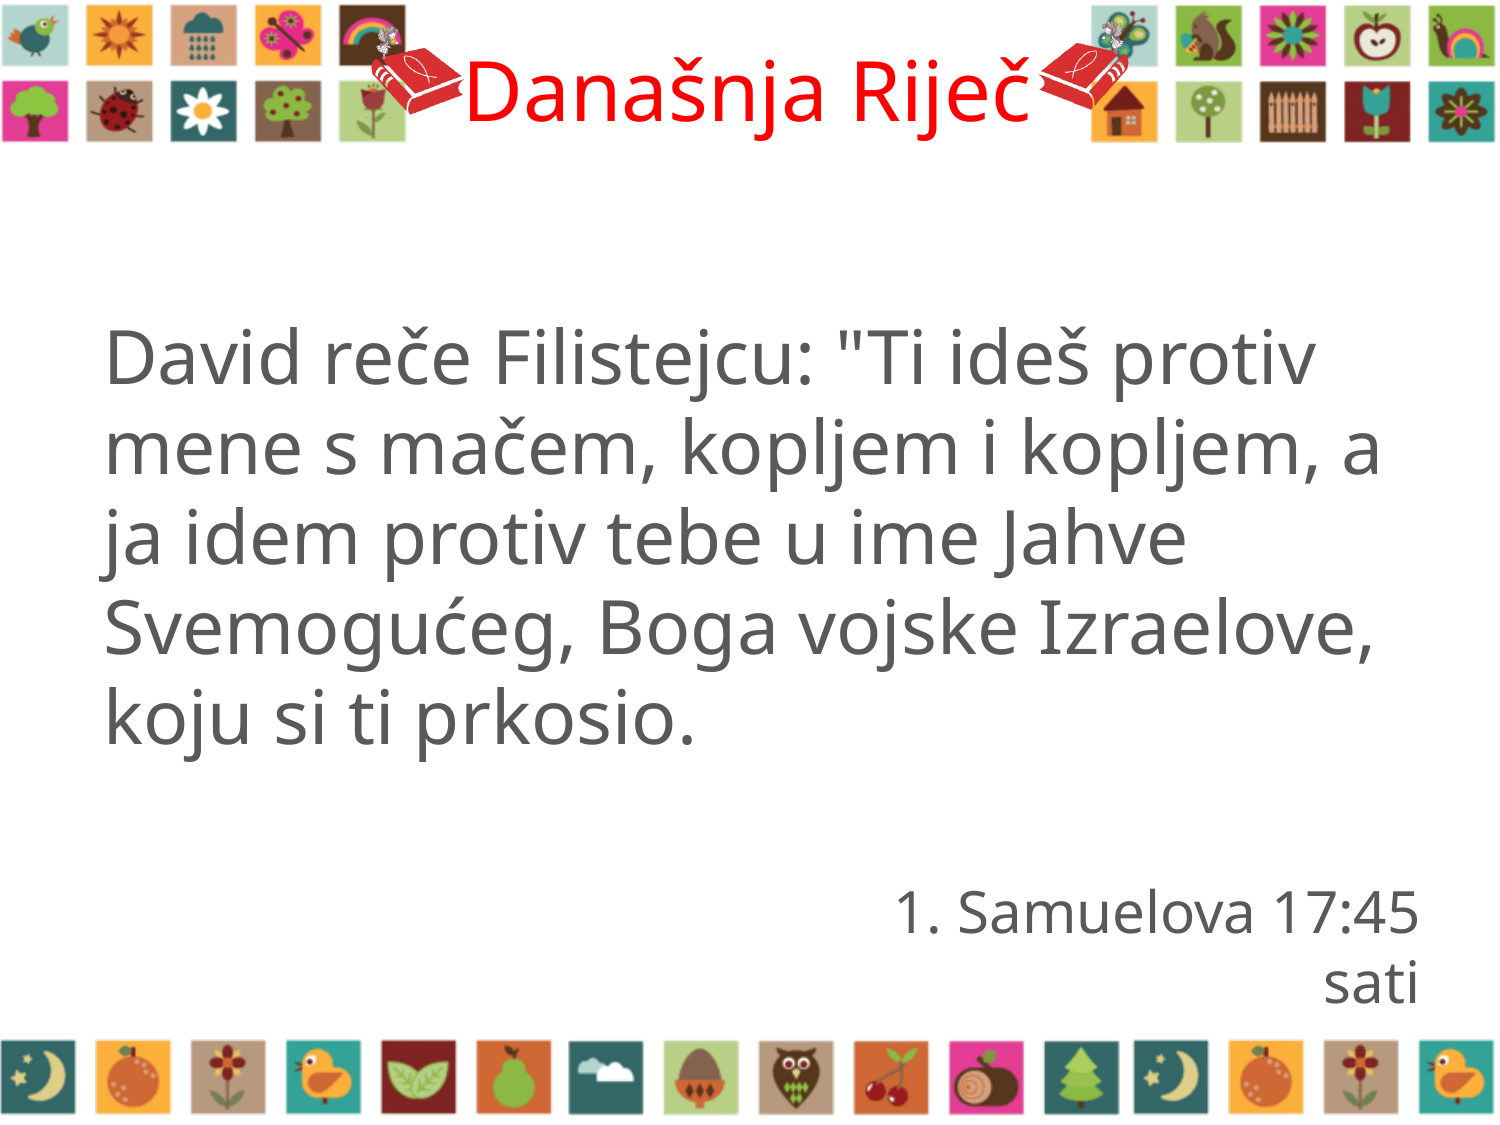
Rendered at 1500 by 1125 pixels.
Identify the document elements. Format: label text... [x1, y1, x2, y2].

text_box 1. Samuelova 17:45 sati [803, 868, 1435, 1023]
picture [0, 3, 496, 150]
text_box Današnja Riječ [425, 30, 1078, 146]
picture [1007, 3, 1500, 150]
text_box David reče Filistejcu: "Ti ideš protiv mene s mačem, kopljem i kopljem, a ja idem protiv tebe u ime Jahve Svemogućeg, Boga vojske Izraelove, koju si ti prkosio. [88, 302, 1436, 858]
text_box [0, 1028, 1500, 1118]
